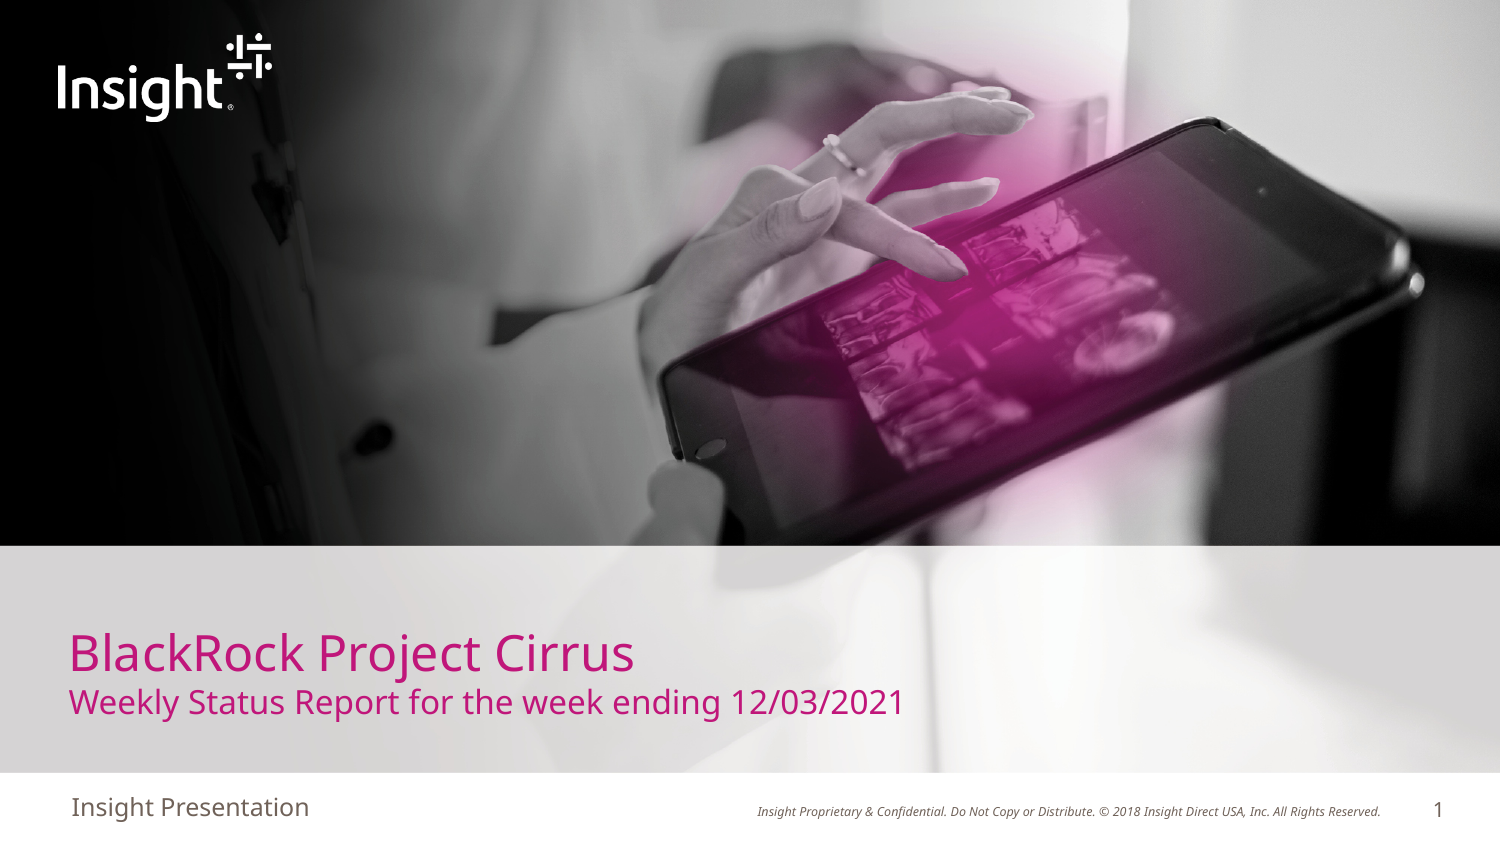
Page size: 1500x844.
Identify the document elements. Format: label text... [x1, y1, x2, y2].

picture [0, 0, 1500, 844]
title BlackRock Project Cirrus [53, 601, 1473, 690]
subtitle Weekly Status Report for the week ending 12/03/2021 [53, 690, 1062, 767]
